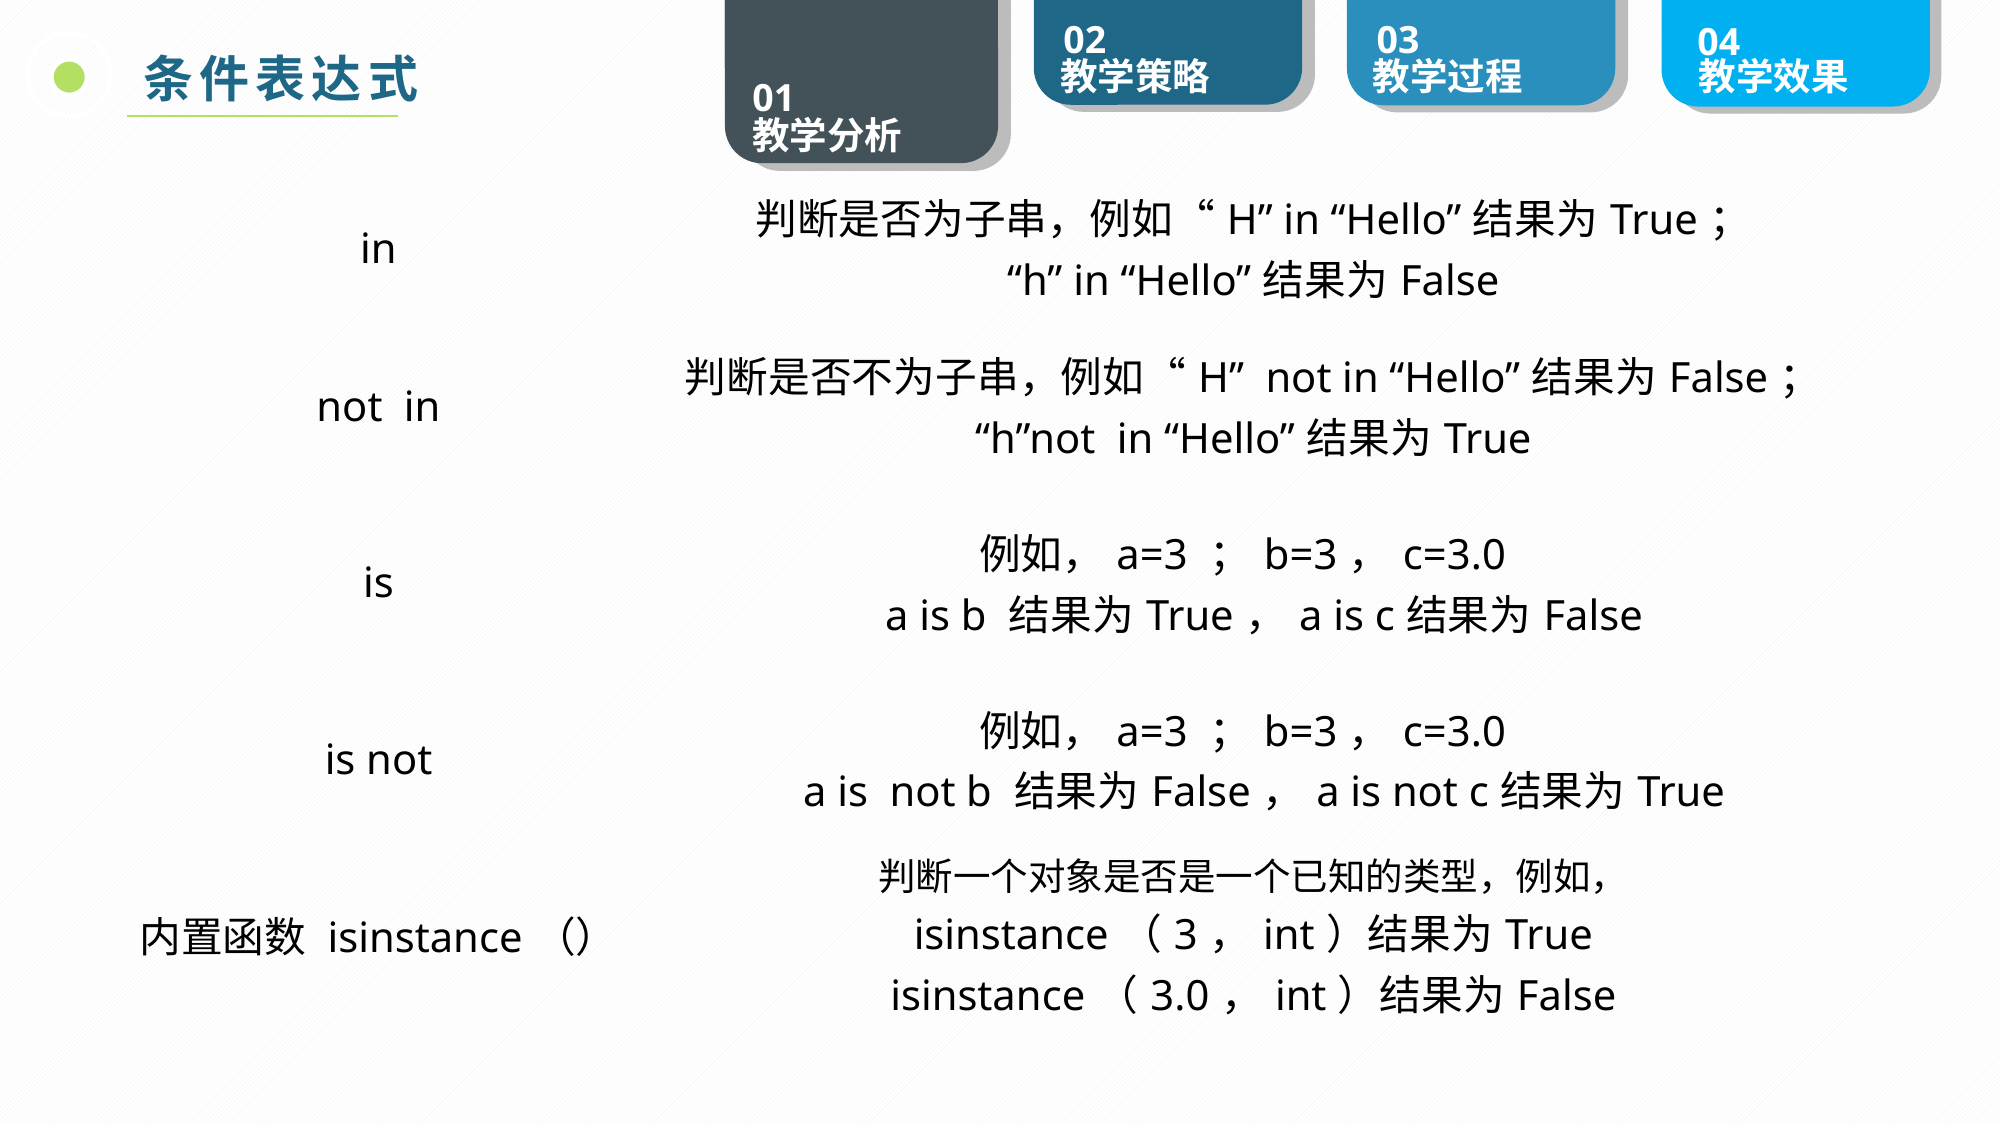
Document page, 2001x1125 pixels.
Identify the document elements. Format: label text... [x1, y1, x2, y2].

table_cell is [128, 493, 629, 670]
table_cell 例如，a=3 ；b=3，c=3.0 a is b 结果为True，a is c结果为False [629, 493, 1878, 670]
table_cell 例如，a=3 ；b=3，c=3.0 a is not b 结果为False，a is not c结果为True [629, 670, 1878, 847]
table_cell 判断一个对象是否是一个已知的类型，例如， isinstance（3，int）结果为True isinstance（3.0，int）结果为False [629, 847, 1878, 1023]
table_cell 判断是否不为子串，例如“H” not in “Hello”结果为False； “h”not in “Hello”结果为True [629, 317, 1878, 493]
table_cell is not [128, 670, 629, 847]
table_header in [128, 177, 629, 317]
table_cell not in [128, 317, 629, 493]
table_cell 内置函数 isinstance（） [128, 847, 629, 1023]
text_box 条件表达式 [128, 40, 1155, 115]
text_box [27, 33, 111, 117]
table_header 判断是否为子串，例如“H” in “Hello”结果为True； “h” in “Hello”结果为False [629, 177, 1878, 317]
